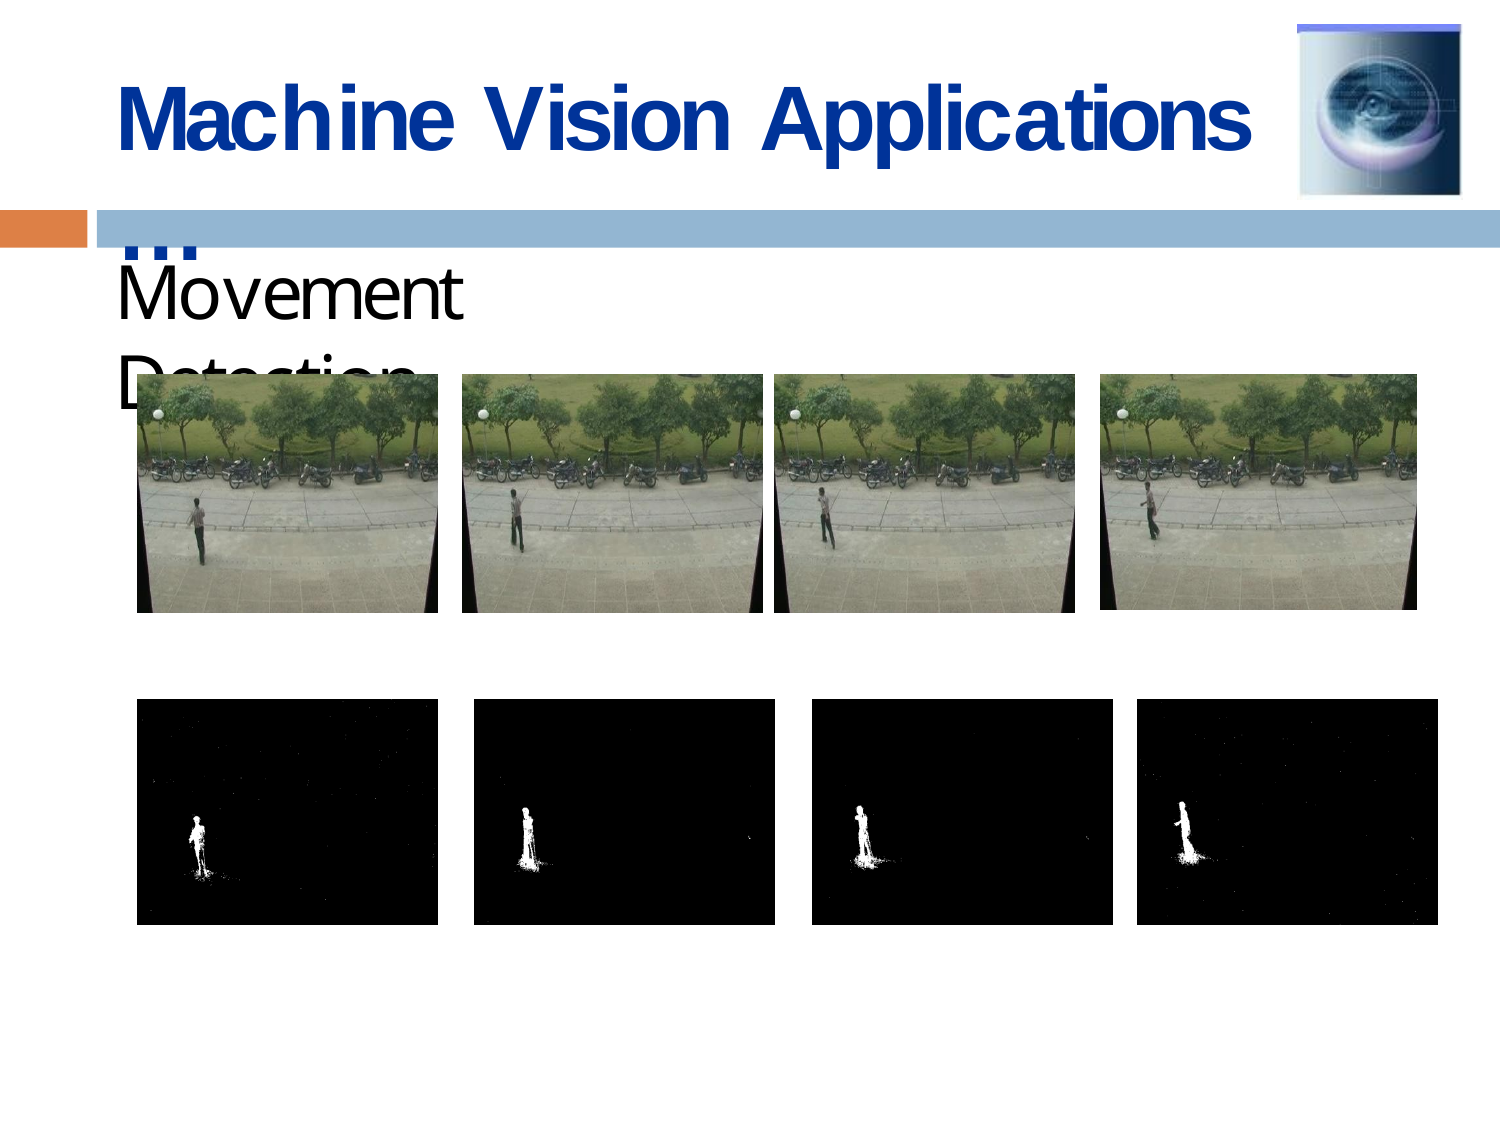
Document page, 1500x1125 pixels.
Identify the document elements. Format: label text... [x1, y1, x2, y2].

picture [137, 374, 438, 613]
text_box Movement Detection [112, 242, 720, 425]
picture [812, 699, 1113, 926]
picture [137, 699, 438, 926]
picture [1296, 24, 1463, 201]
picture [462, 374, 763, 613]
picture [1099, 374, 1417, 610]
picture [774, 374, 1076, 613]
picture [1137, 699, 1438, 926]
text_box Machine Vision Applications … [113, 56, 1327, 279]
picture [474, 699, 776, 926]
